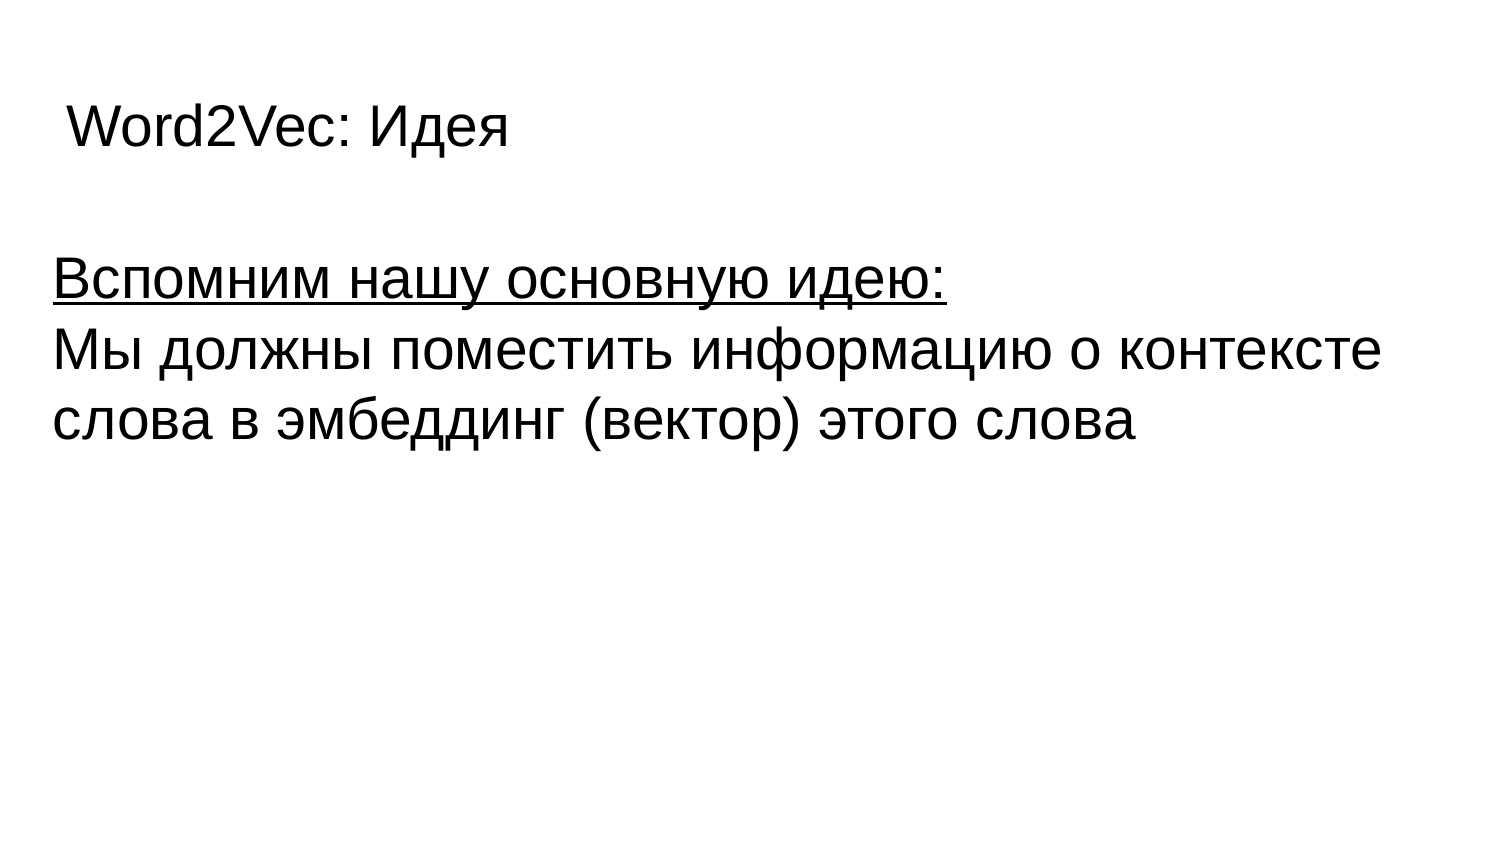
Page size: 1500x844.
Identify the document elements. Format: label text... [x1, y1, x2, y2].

text_box Вспомним нашу основную идею: Мы должны поместить информацию о контексте слова в эмбеддинг (вектор) этого слова [37, 224, 1469, 467]
title Word2Vec: Идея [51, 72, 1449, 167]
